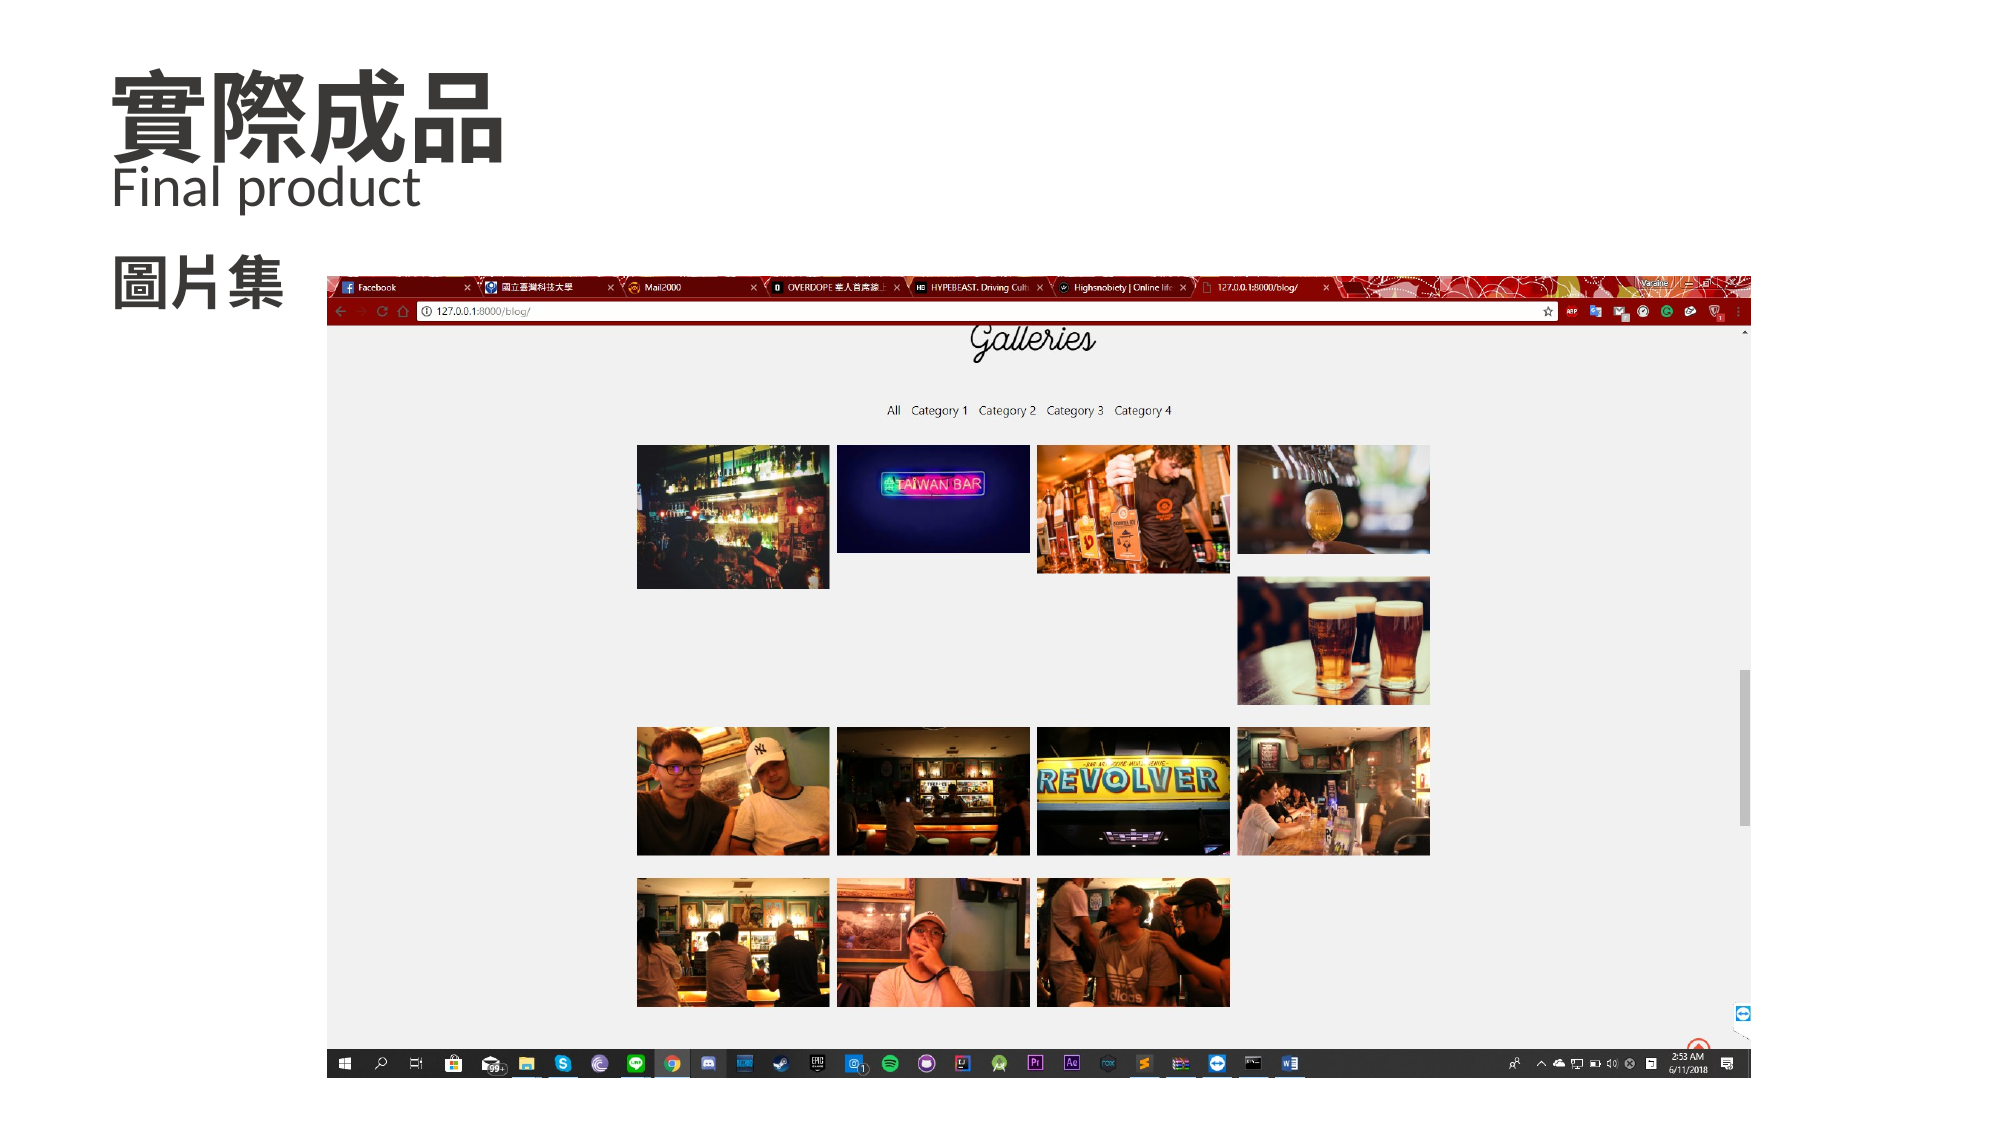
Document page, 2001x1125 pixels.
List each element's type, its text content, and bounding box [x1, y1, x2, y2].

text_box 圖片集 [96, 238, 809, 324]
picture [327, 276, 1751, 1078]
text_box 實際成品 [94, 47, 746, 182]
text_box Final product [96, 140, 950, 226]
